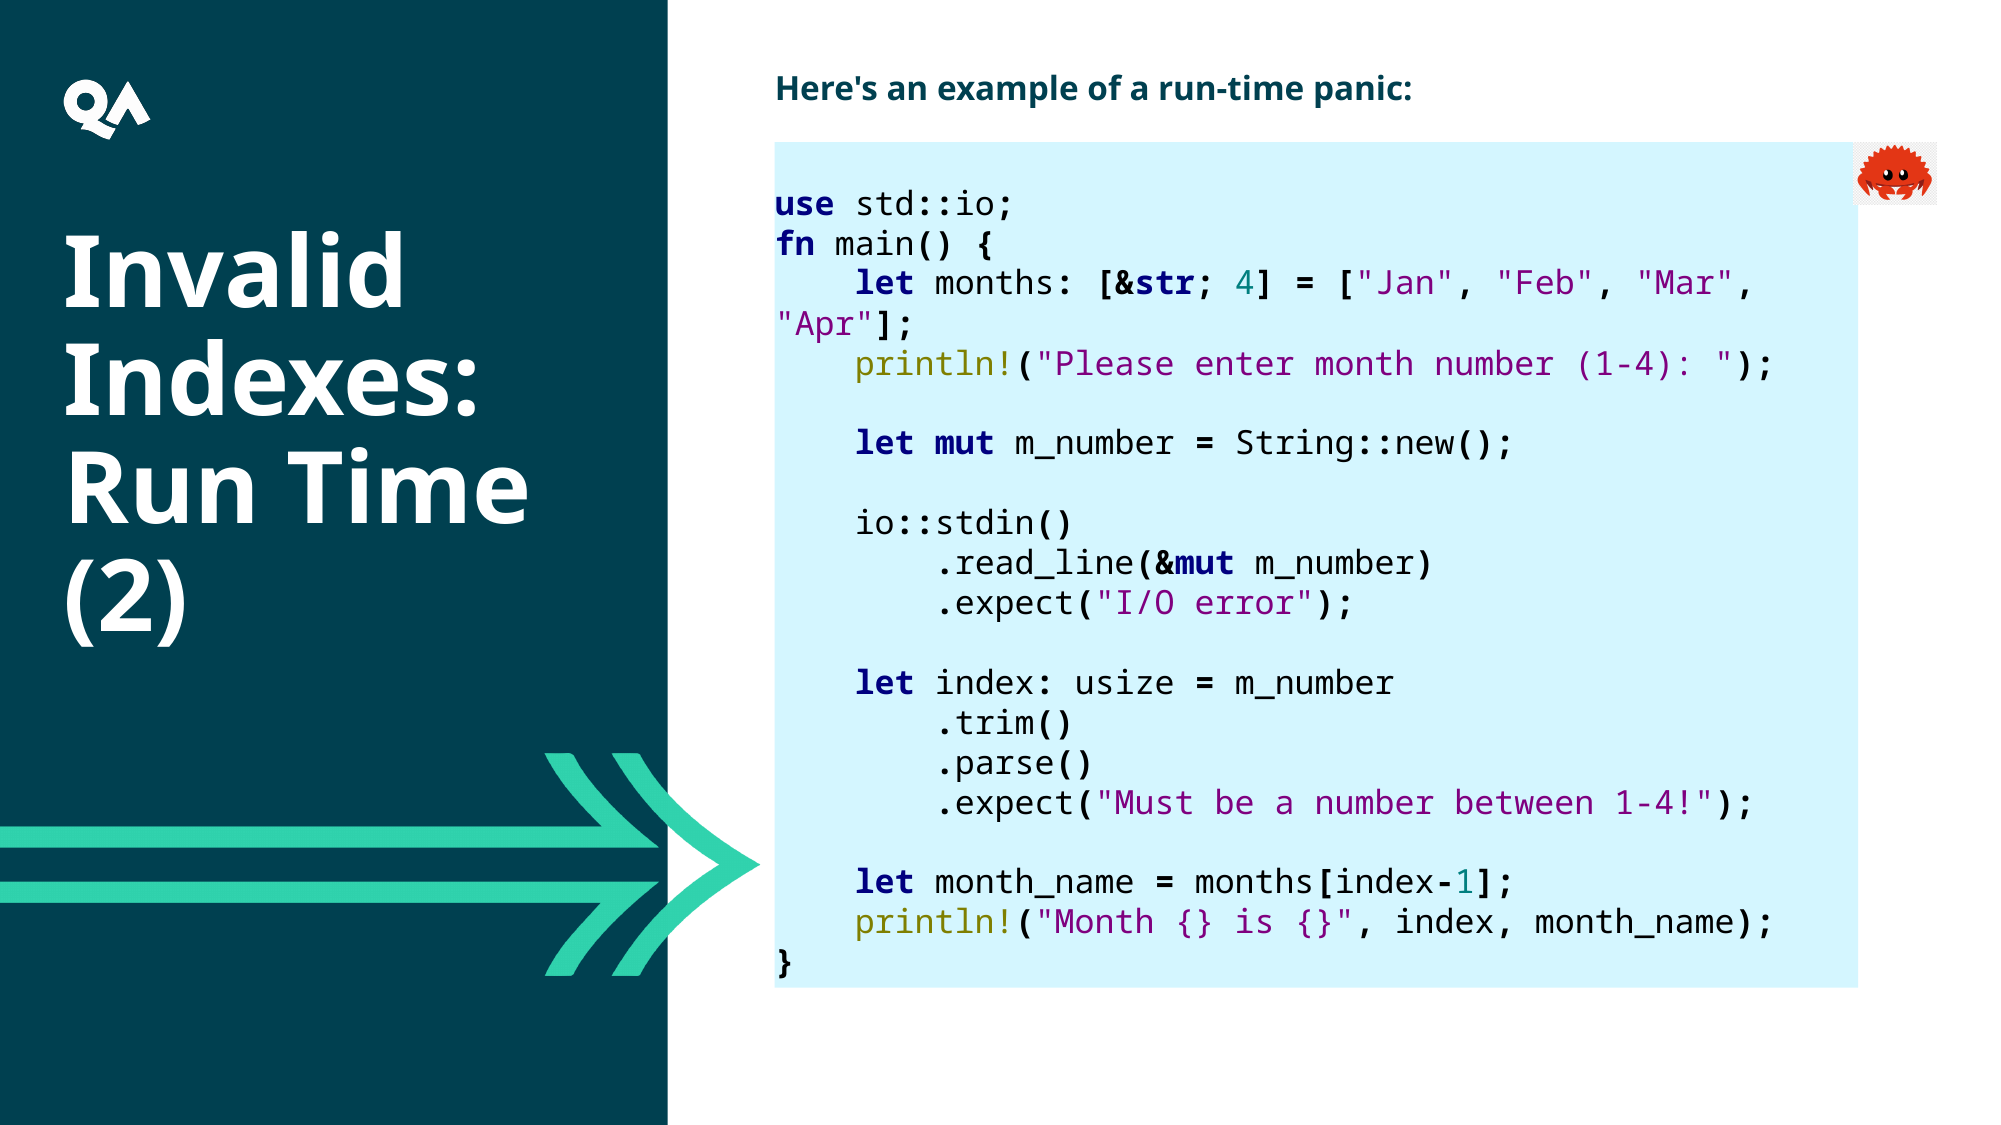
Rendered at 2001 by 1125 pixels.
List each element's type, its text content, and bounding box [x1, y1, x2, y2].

list Here's an example of a run-time panic: [774, 67, 1937, 142]
picture [64, 80, 114, 139]
text_box use std::io; fn main() { let months: [&str; 4] = ["Jan", "Feb", "Mar", "Apr"]; println!("Please enter month number (1-4): "); let mut m_number = String::new(); io::stdin() .read_line(&mut m_number) .expect("I/O error"); let index: usize = m_number .trim() .parse() .expect("Must be a number between 1-4!"); let month_name = months[index-1]; println!("Month {} is {}", index, month_name); } [774, 142, 1859, 988]
picture [0, 754, 657, 847]
picture [107, 83, 149, 124]
picture [0, 882, 657, 975]
list Invalid Indexes: Run Time (2) [63, 221, 628, 673]
picture [613, 727, 774, 995]
picture [1853, 141, 1937, 205]
list Here's an example of a run-time panic: [774, 205, 1937, 1029]
